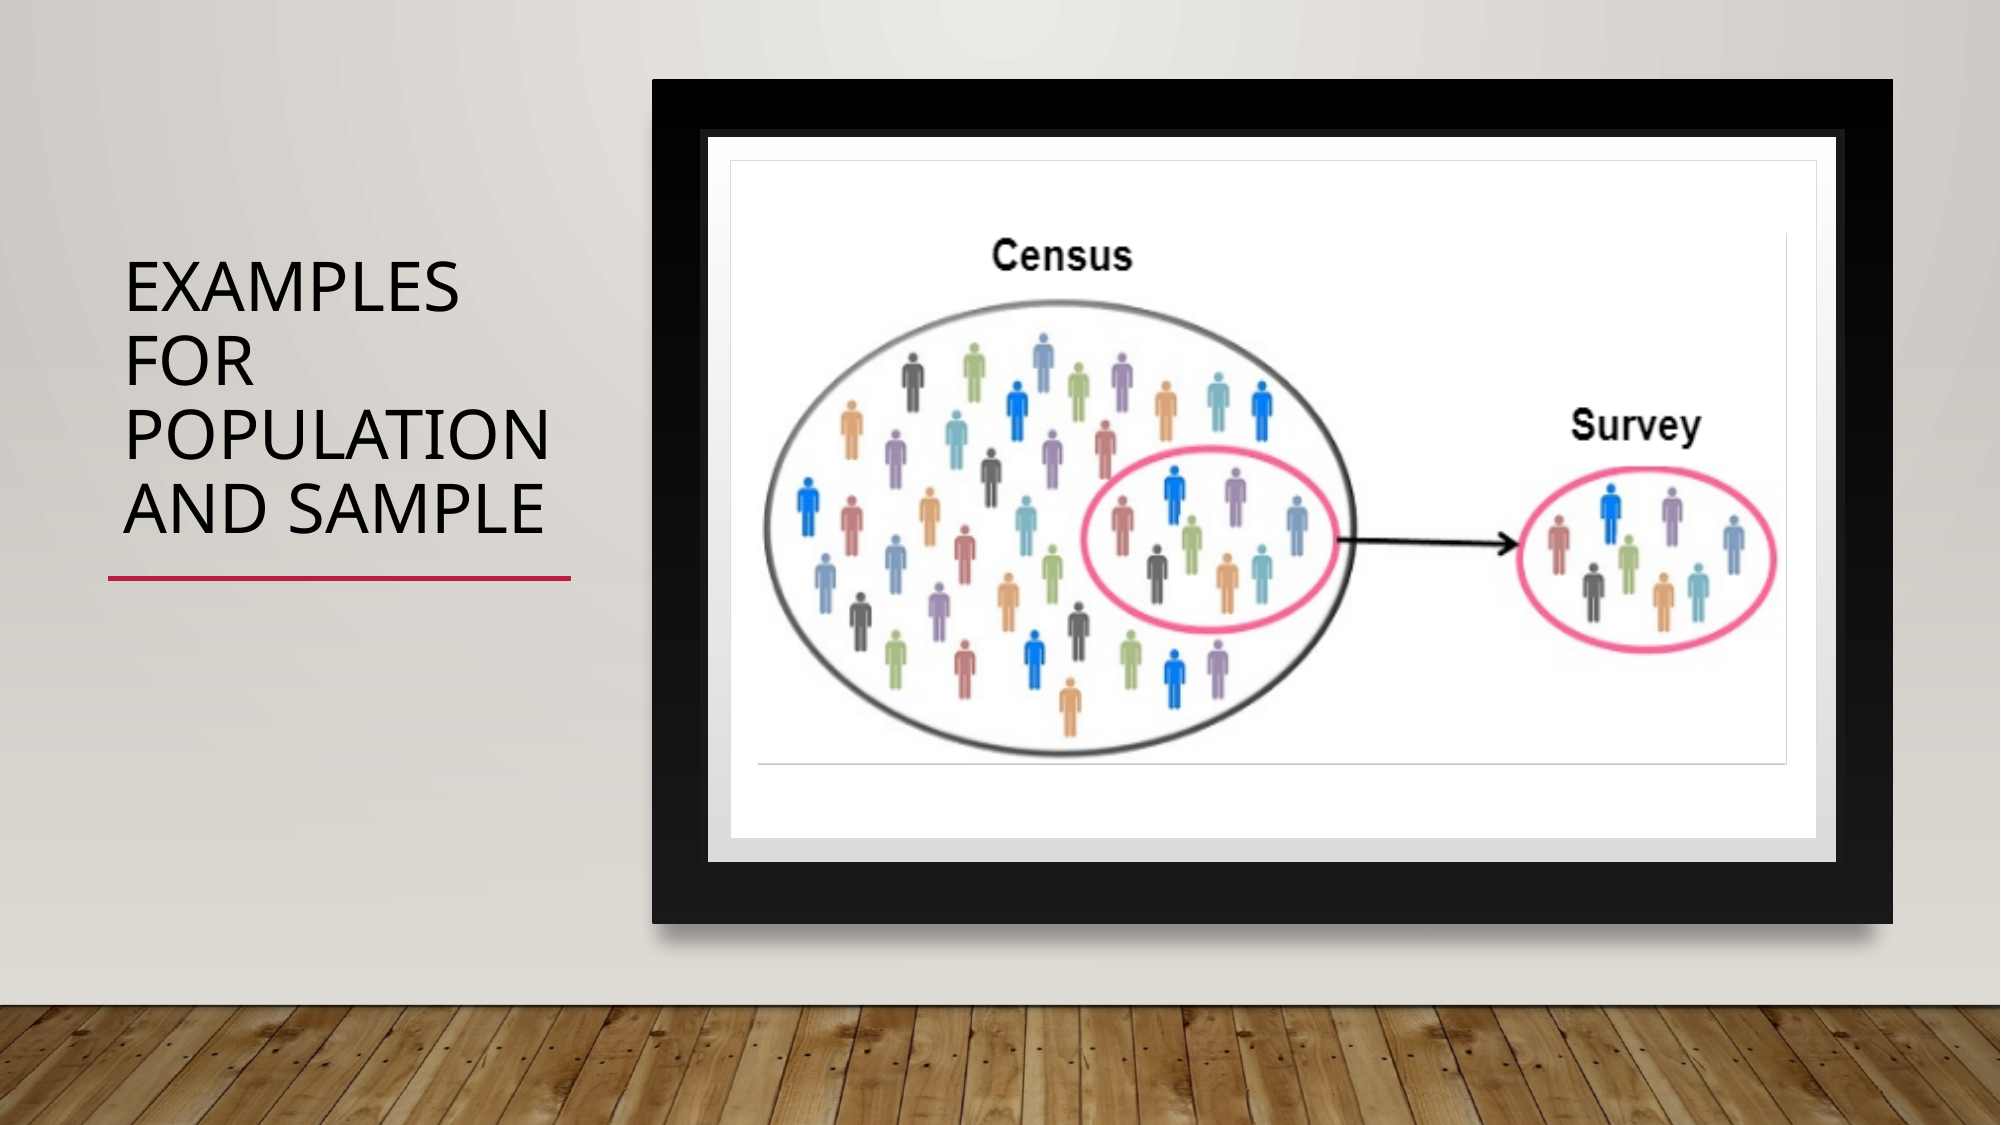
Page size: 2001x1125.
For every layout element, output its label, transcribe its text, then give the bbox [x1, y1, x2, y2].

text_box [0, 330, 2000, 1004]
text_box [0, 0, 2000, 330]
title Examples for population and sample [108, 241, 572, 549]
picture [0, 1006, 2000, 1125]
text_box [652, 78, 1894, 924]
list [757, 233, 1789, 768]
